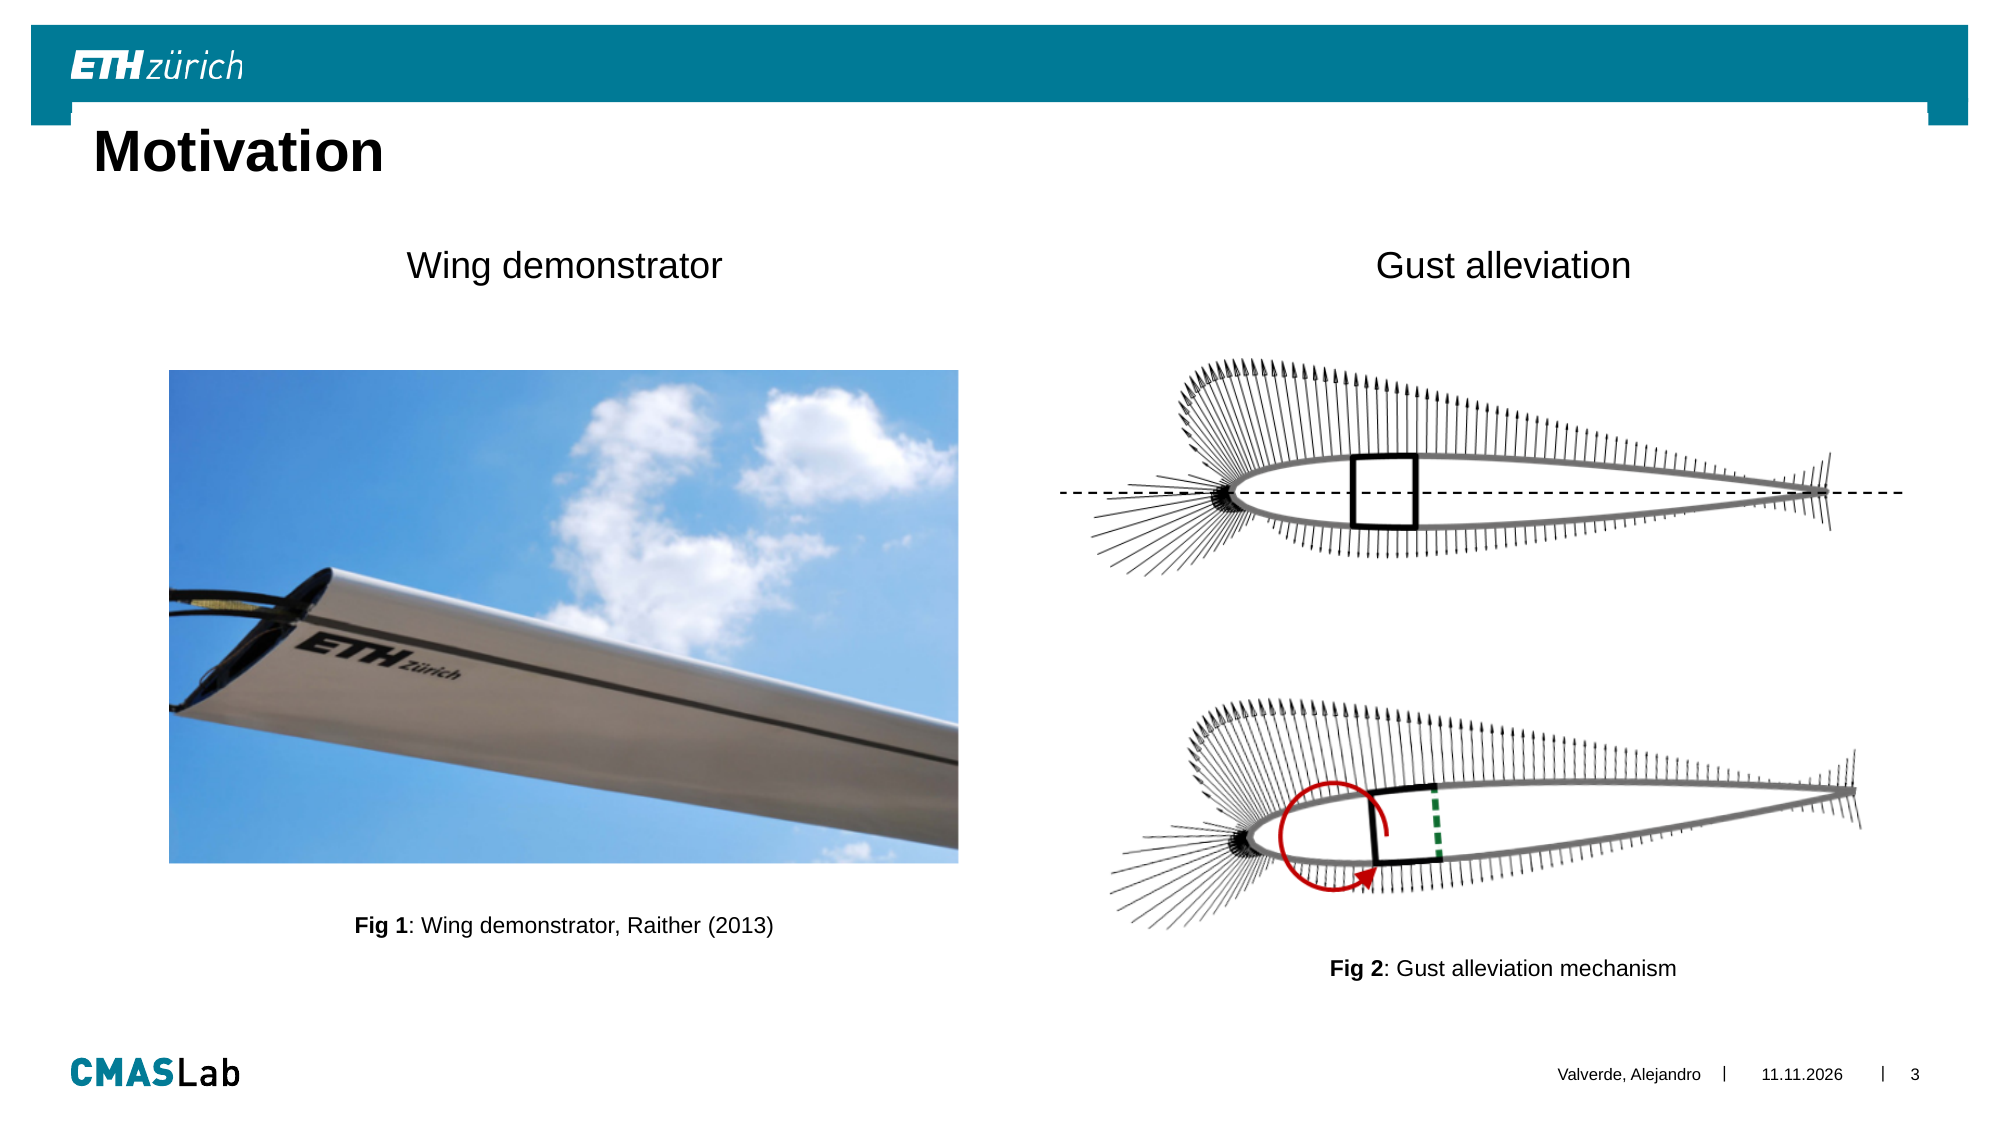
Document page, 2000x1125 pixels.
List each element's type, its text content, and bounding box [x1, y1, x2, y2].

text_box Gust alleviation [1078, 233, 1929, 294]
title Motivation [70, 113, 1929, 187]
picture [1045, 332, 1963, 618]
picture [1089, 666, 1918, 961]
footer Valverde, Alejandro [999, 1034, 1702, 1112]
text_box Wing demonstrator [129, 233, 1000, 294]
slide_number 3 [1886, 1034, 1945, 1112]
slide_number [1735, 1034, 1870, 1112]
picture [169, 370, 960, 866]
text_box Fig 2: Gust alleviation mechanism [1176, 969, 1831, 989]
text_box Fig 1: Wing demonstrator, Raither (2013) [237, 903, 892, 946]
